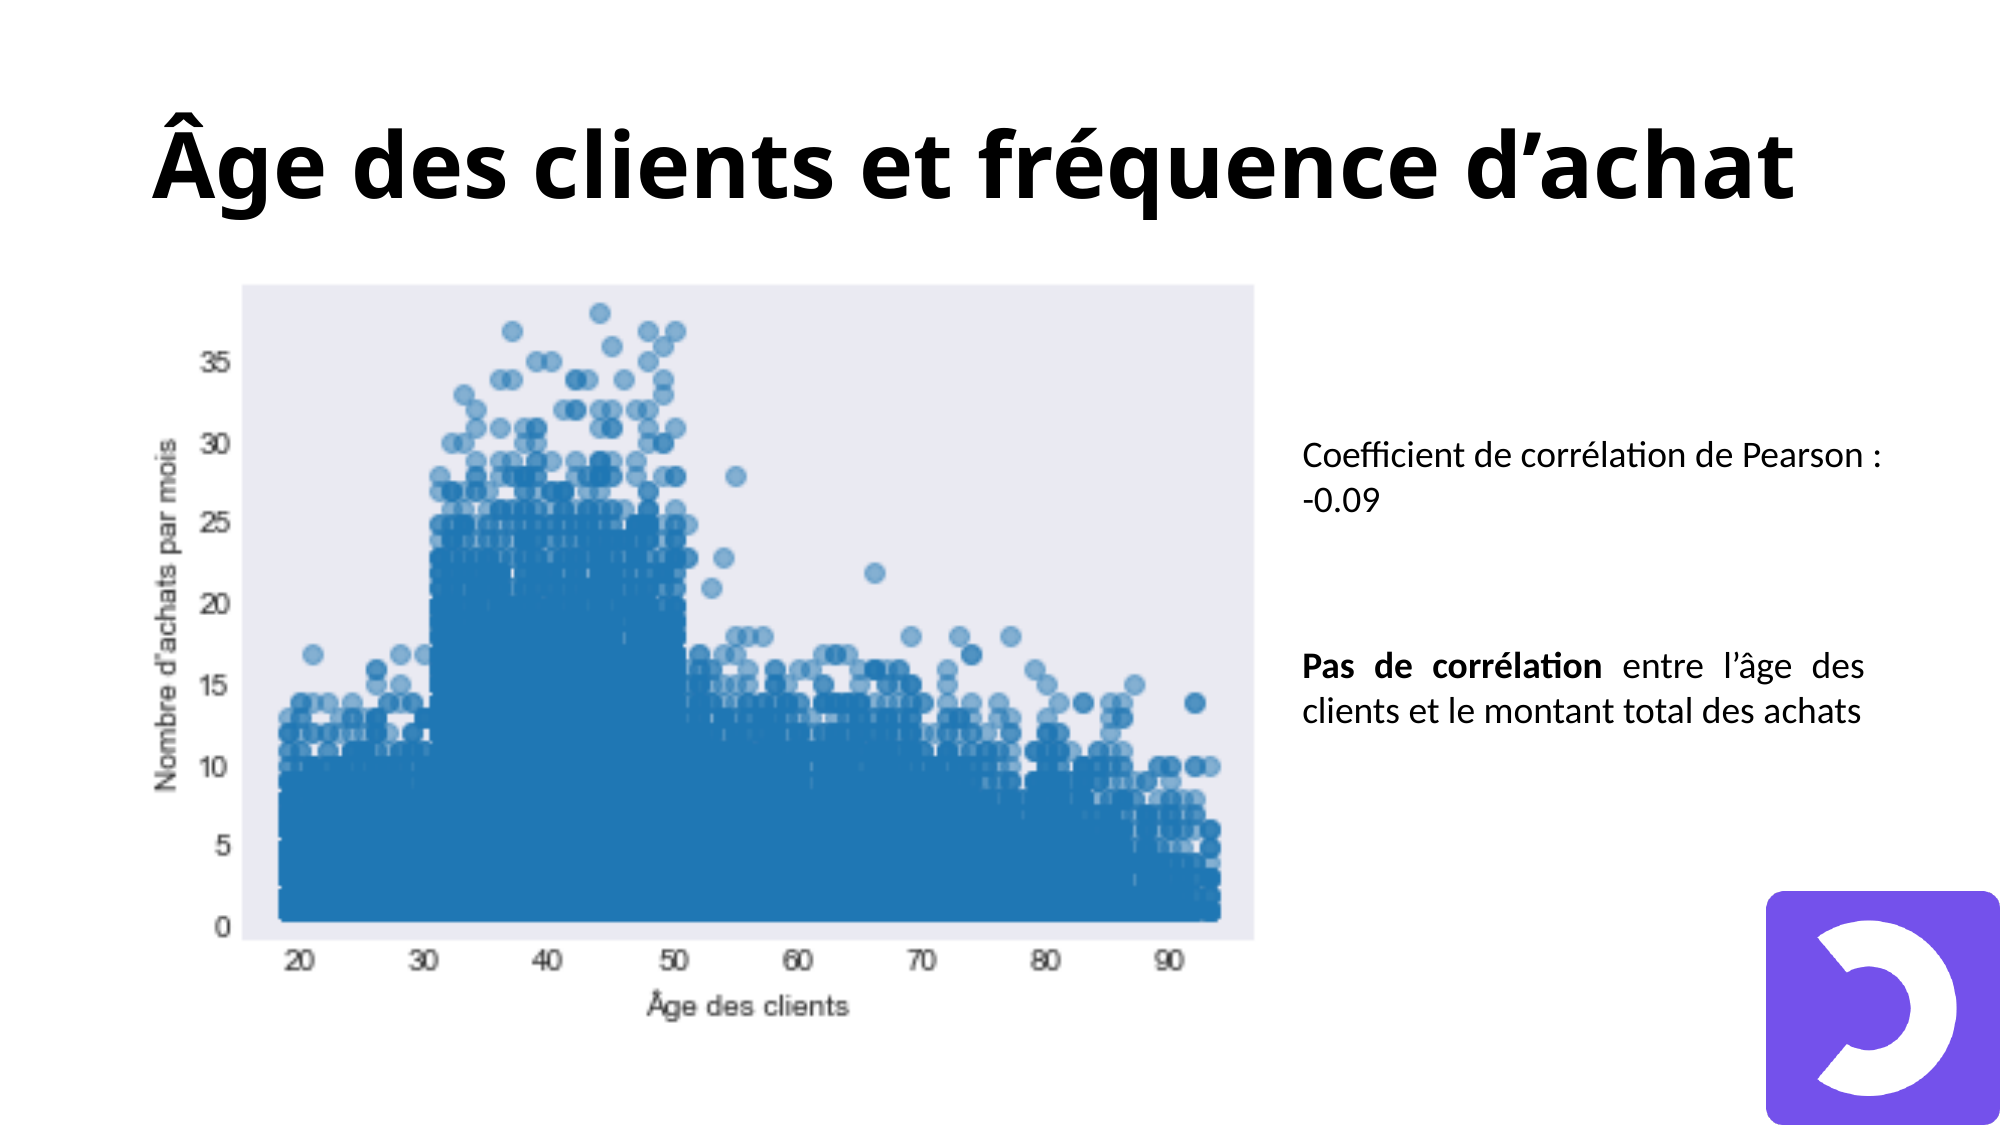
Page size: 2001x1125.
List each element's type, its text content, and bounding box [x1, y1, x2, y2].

text_box Coefficient de corrélation de Pearson : -0.09 [1287, 422, 1963, 528]
picture [137, 277, 1270, 1050]
text_box Pas de corrélation entre l’âge des clients et le montant total des achats [1287, 634, 1880, 739]
title Âge des clients et fréquence d’achat [137, 59, 1863, 278]
picture [1766, 891, 2000, 1125]
